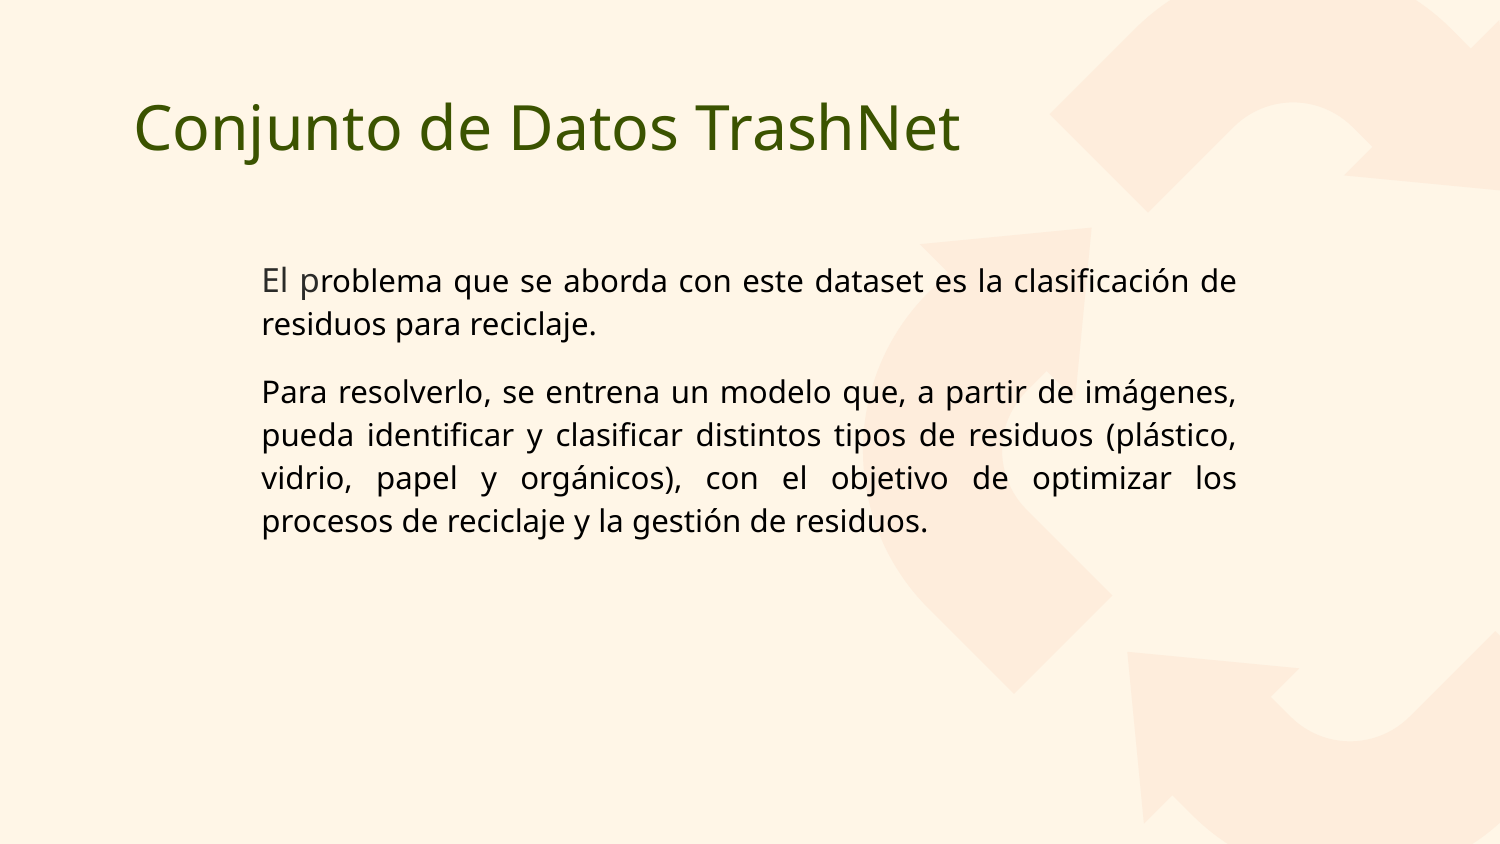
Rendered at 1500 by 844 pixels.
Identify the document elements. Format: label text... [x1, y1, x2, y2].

subtitle El problema que se aborda con este dataset es la clasificación de residuos para reciclaje. Para resolverlo, se entrena un modelo que, a partir de imágenes, pueda identificar y clasificar distintos tipos de residuos (plástico, vidrio, papel y orgánicos), con el objetivo de optimizar los procesos de reciclaje y la gestión de residuos. [246, 237, 1254, 786]
title Conjunto de Datos TrashNet [118, 72, 1382, 167]
